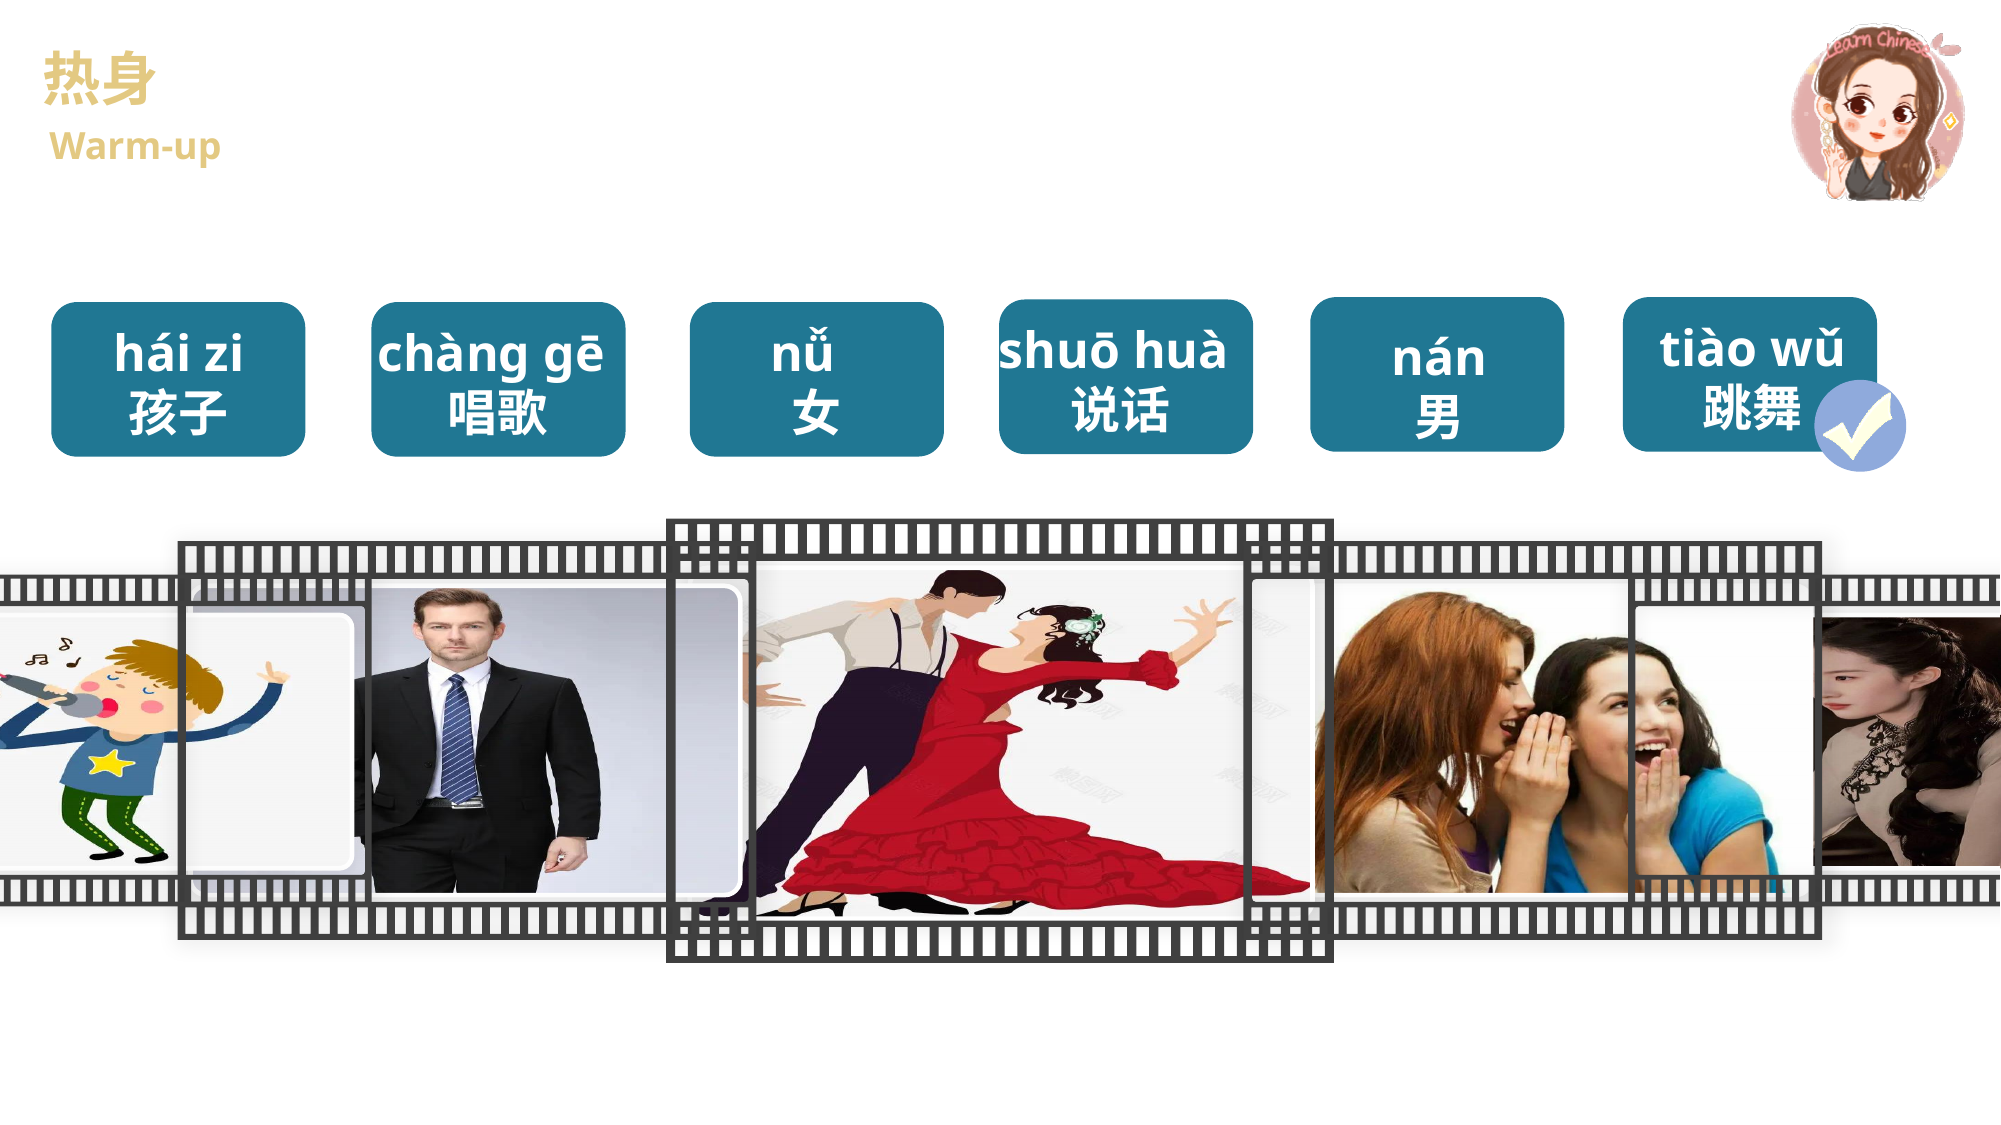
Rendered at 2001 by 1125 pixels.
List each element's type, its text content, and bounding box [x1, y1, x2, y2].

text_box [0, 518, 2000, 963]
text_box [1811, 379, 1907, 472]
text_box Warm-up [34, 115, 237, 175]
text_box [649, 301, 983, 457]
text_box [18, 302, 331, 457]
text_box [975, 299, 1266, 455]
picture [1758, 0, 1998, 240]
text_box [1613, 297, 1892, 452]
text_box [1286, 297, 1593, 455]
text_box 热身 [27, 35, 174, 120]
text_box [331, 302, 649, 457]
